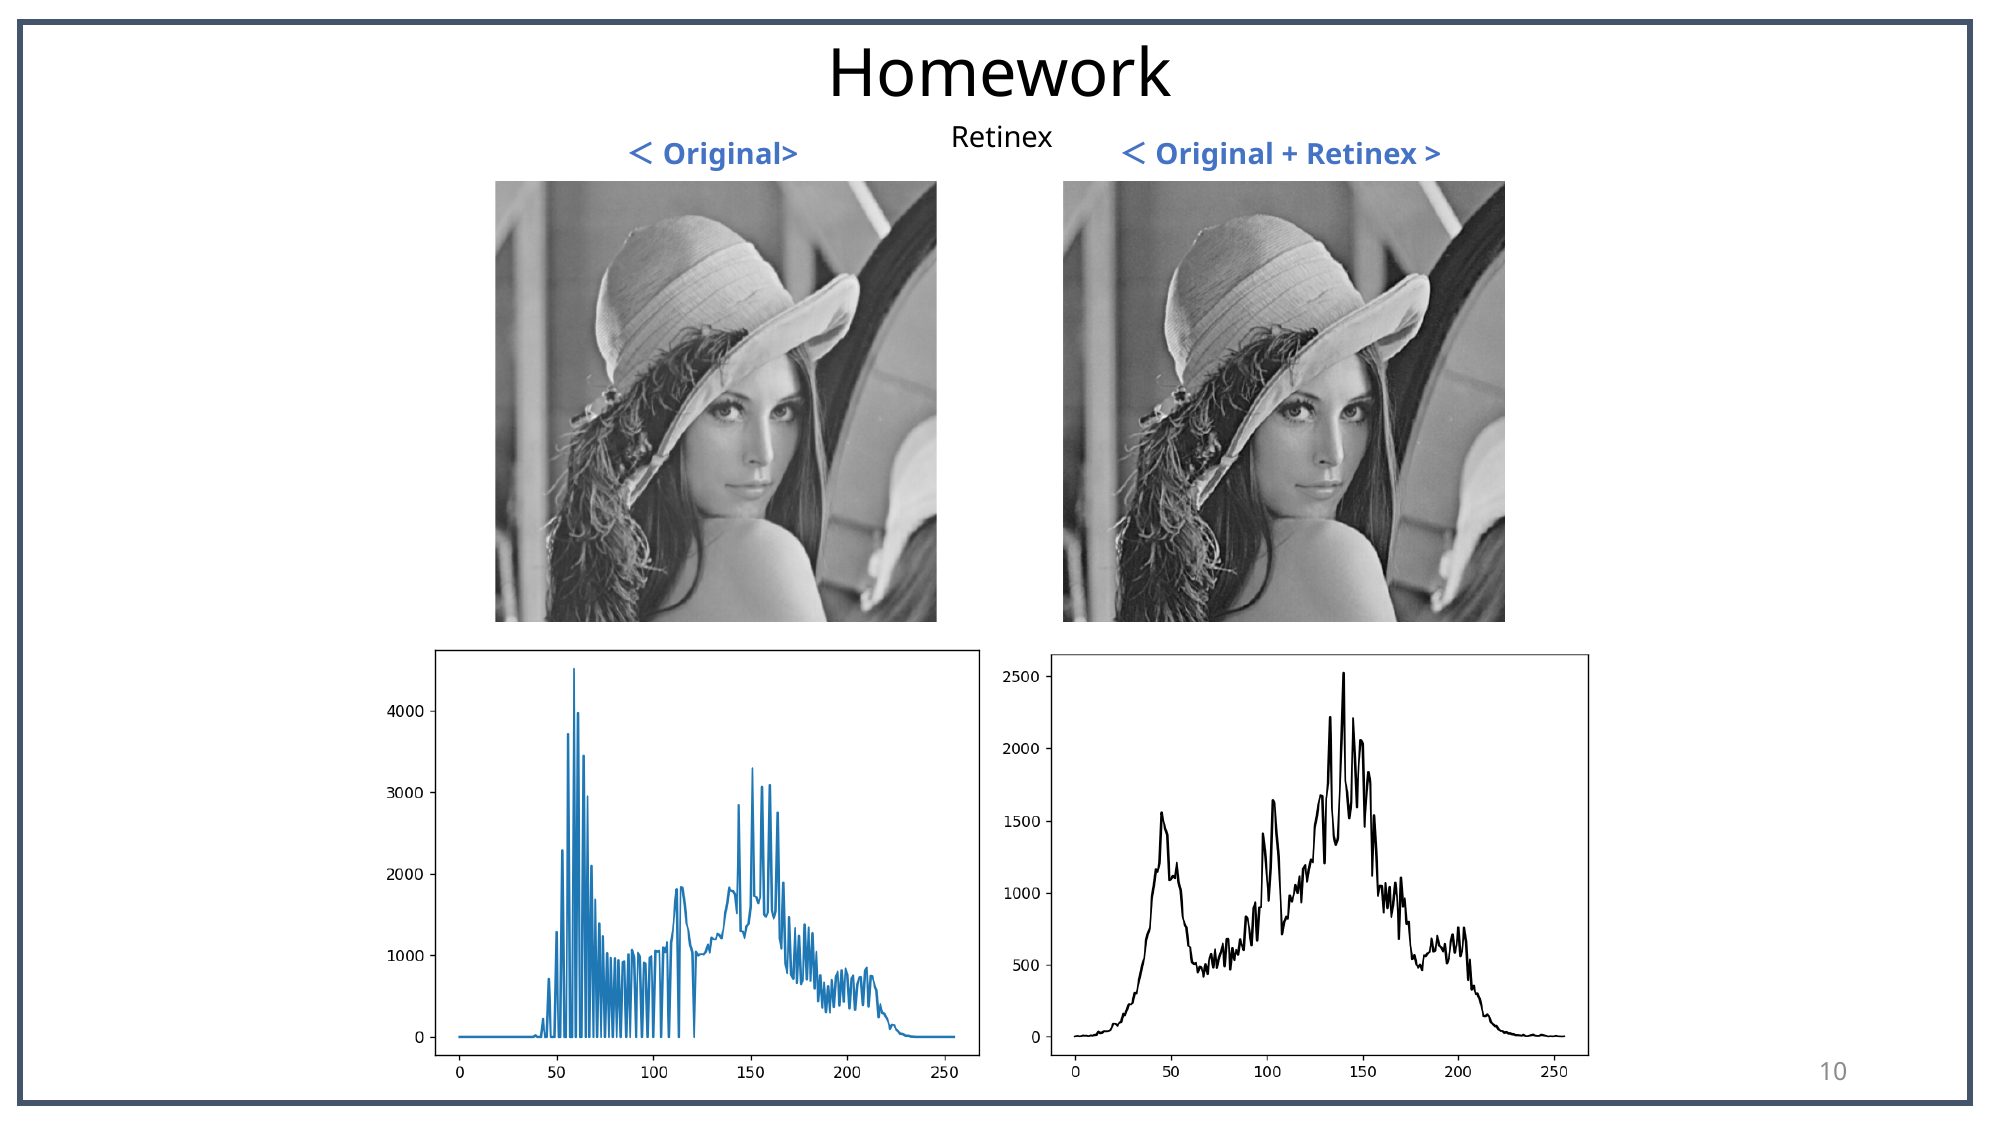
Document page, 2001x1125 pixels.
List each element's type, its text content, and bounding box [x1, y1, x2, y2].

picture [373, 641, 981, 1081]
picture [495, 181, 937, 622]
text_box [19, 21, 1971, 1104]
text_box ＜Original + Retinex > [1063, 127, 1498, 178]
text_box ＜Original> [495, 127, 930, 178]
text_box Retinex [458, 111, 1546, 161]
picture [1063, 181, 1505, 622]
picture [995, 642, 1593, 1082]
slide_number 10 [1412, 1042, 1863, 1103]
